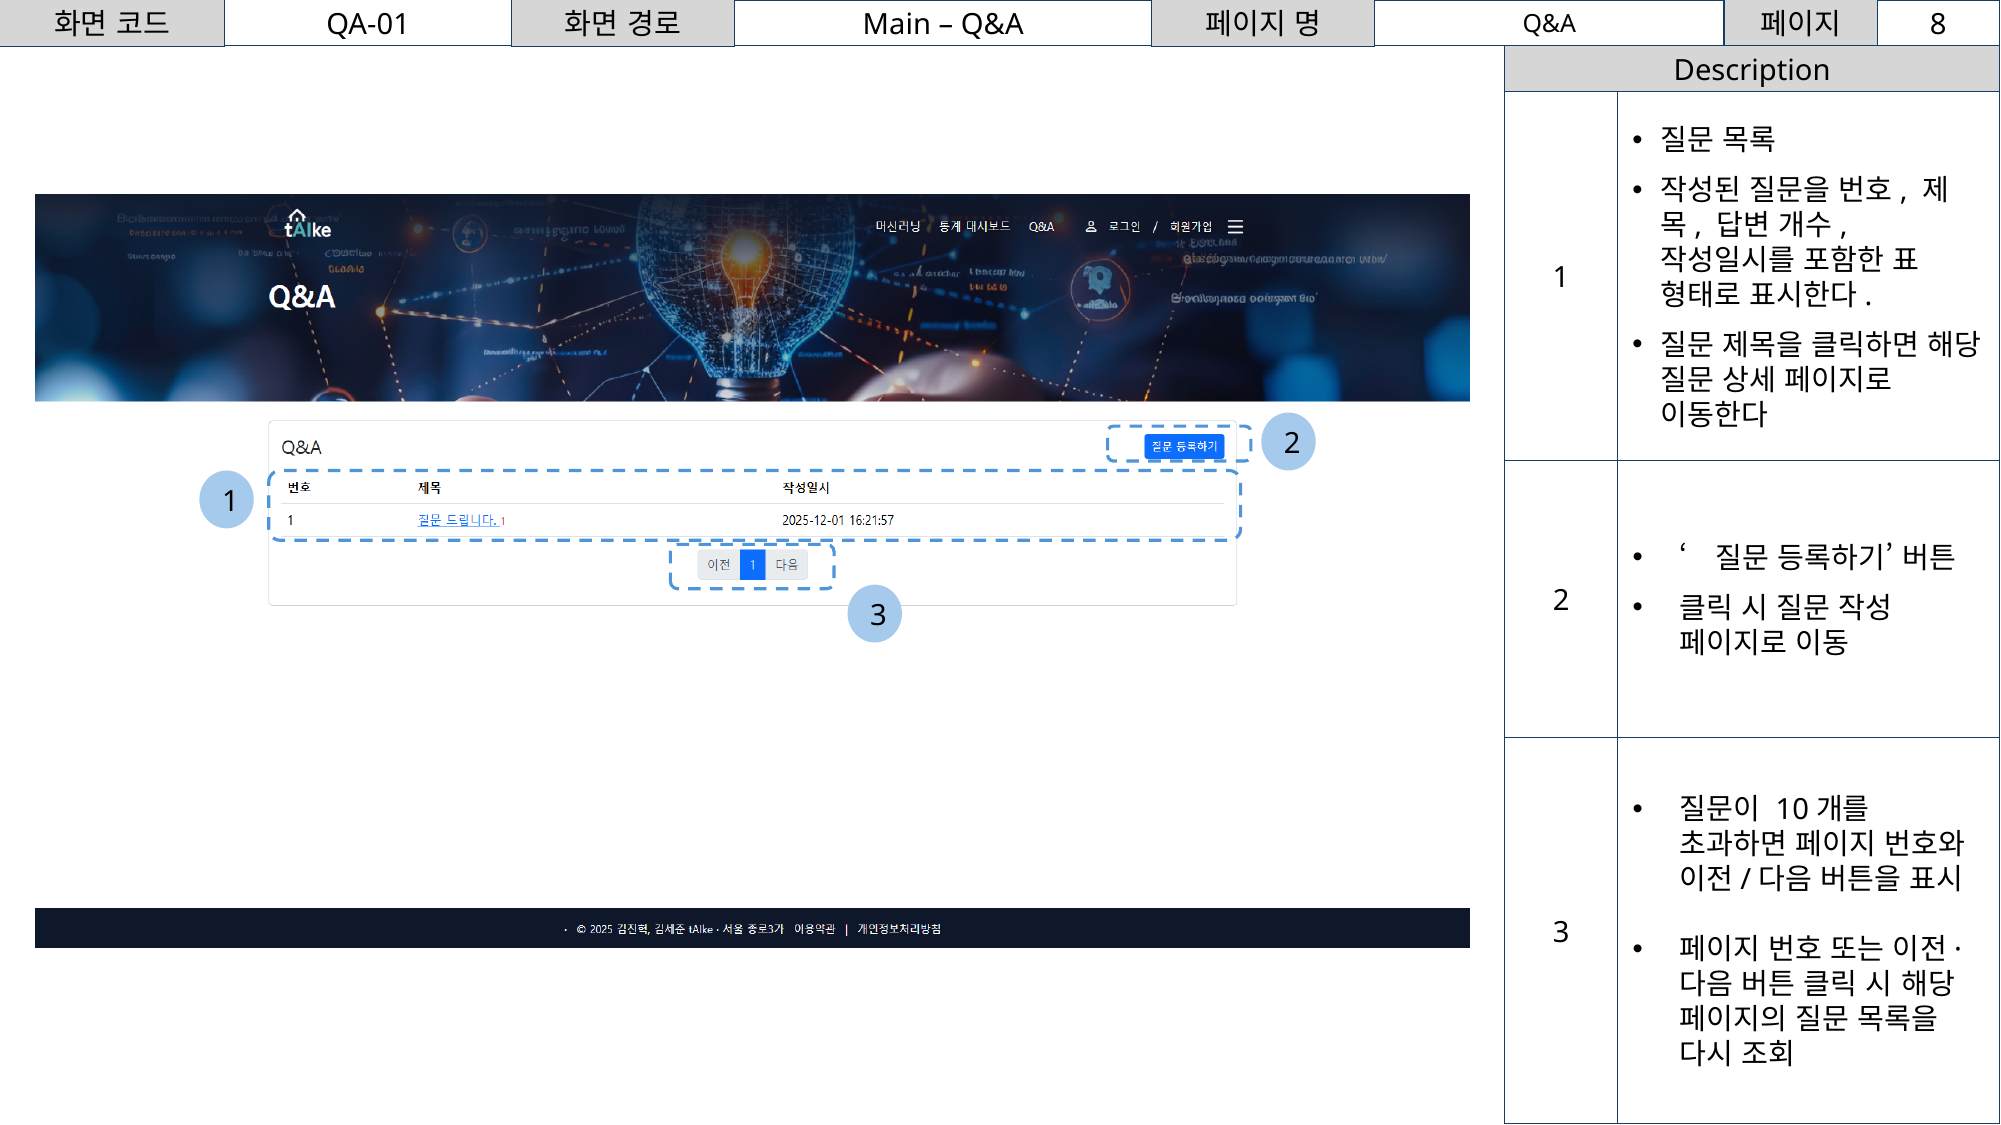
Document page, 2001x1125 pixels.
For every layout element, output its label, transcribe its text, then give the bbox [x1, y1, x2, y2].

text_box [1504, 460, 2000, 736]
text_box 화면 코드 [0, 0, 225, 47]
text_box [1504, 91, 2000, 460]
text_box QA-01 [224, 0, 511, 46]
text_box Main – Q&A [734, 0, 1152, 46]
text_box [1504, 736, 2000, 1124]
text_box Q&A [1374, 0, 1724, 46]
text_box 8 [1877, 0, 2000, 45]
text_box 화면 경로 [511, 0, 735, 47]
text_box 페이지 명 [1151, 0, 1375, 47]
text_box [34, 194, 1470, 949]
text_box 페이지 [1724, 0, 1877, 45]
text_box Description [1504, 45, 2000, 91]
